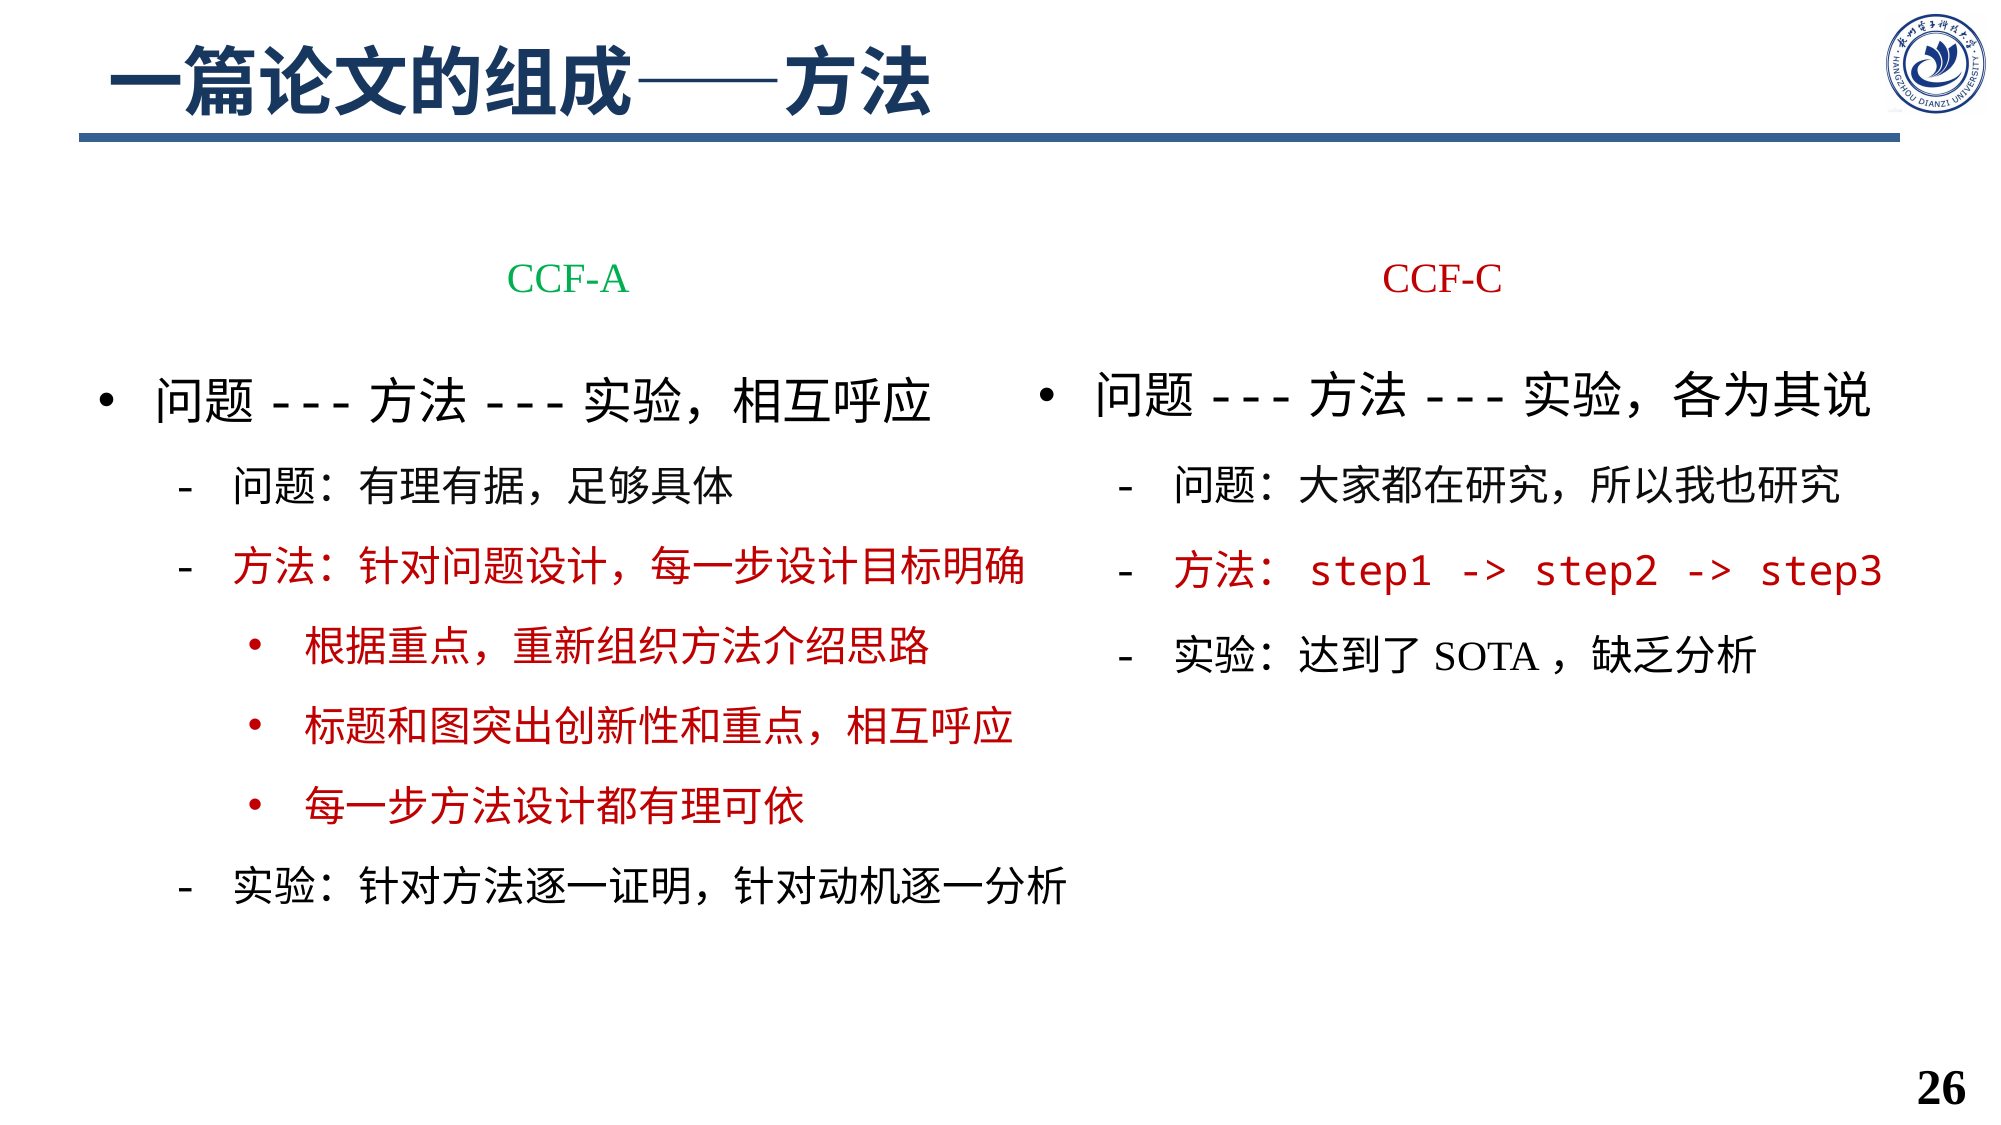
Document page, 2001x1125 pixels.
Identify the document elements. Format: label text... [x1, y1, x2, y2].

text_box 问题---方法---实验，相互呼应 - 问题：有理有据，足够具体 - 方法：针对问题设计，每一步设计目标明确 根据重点，重新组织方法介绍思路 标题和图突出创新性和重点，相互呼应 每一步方法设计都有理可依 - 实验：针对方法逐一证明，针对动机逐一分析 [83, 326, 1083, 918]
picture [1885, 13, 1987, 33]
text_box 问题---方法---实验，各为其说 - 问题：大家都在研究，所以我也研究 - 方法：step1 -> step2 -> step3 - 实验：达到了SOTA，缺乏分析 [1023, 314, 1899, 687]
text_box CCF-C [1367, 243, 1518, 309]
slide_number 26 [1531, 1046, 1982, 1107]
title 一篇论文的组成——方法 [0, 33, 2000, 126]
text_box CCF-A [492, 243, 645, 309]
